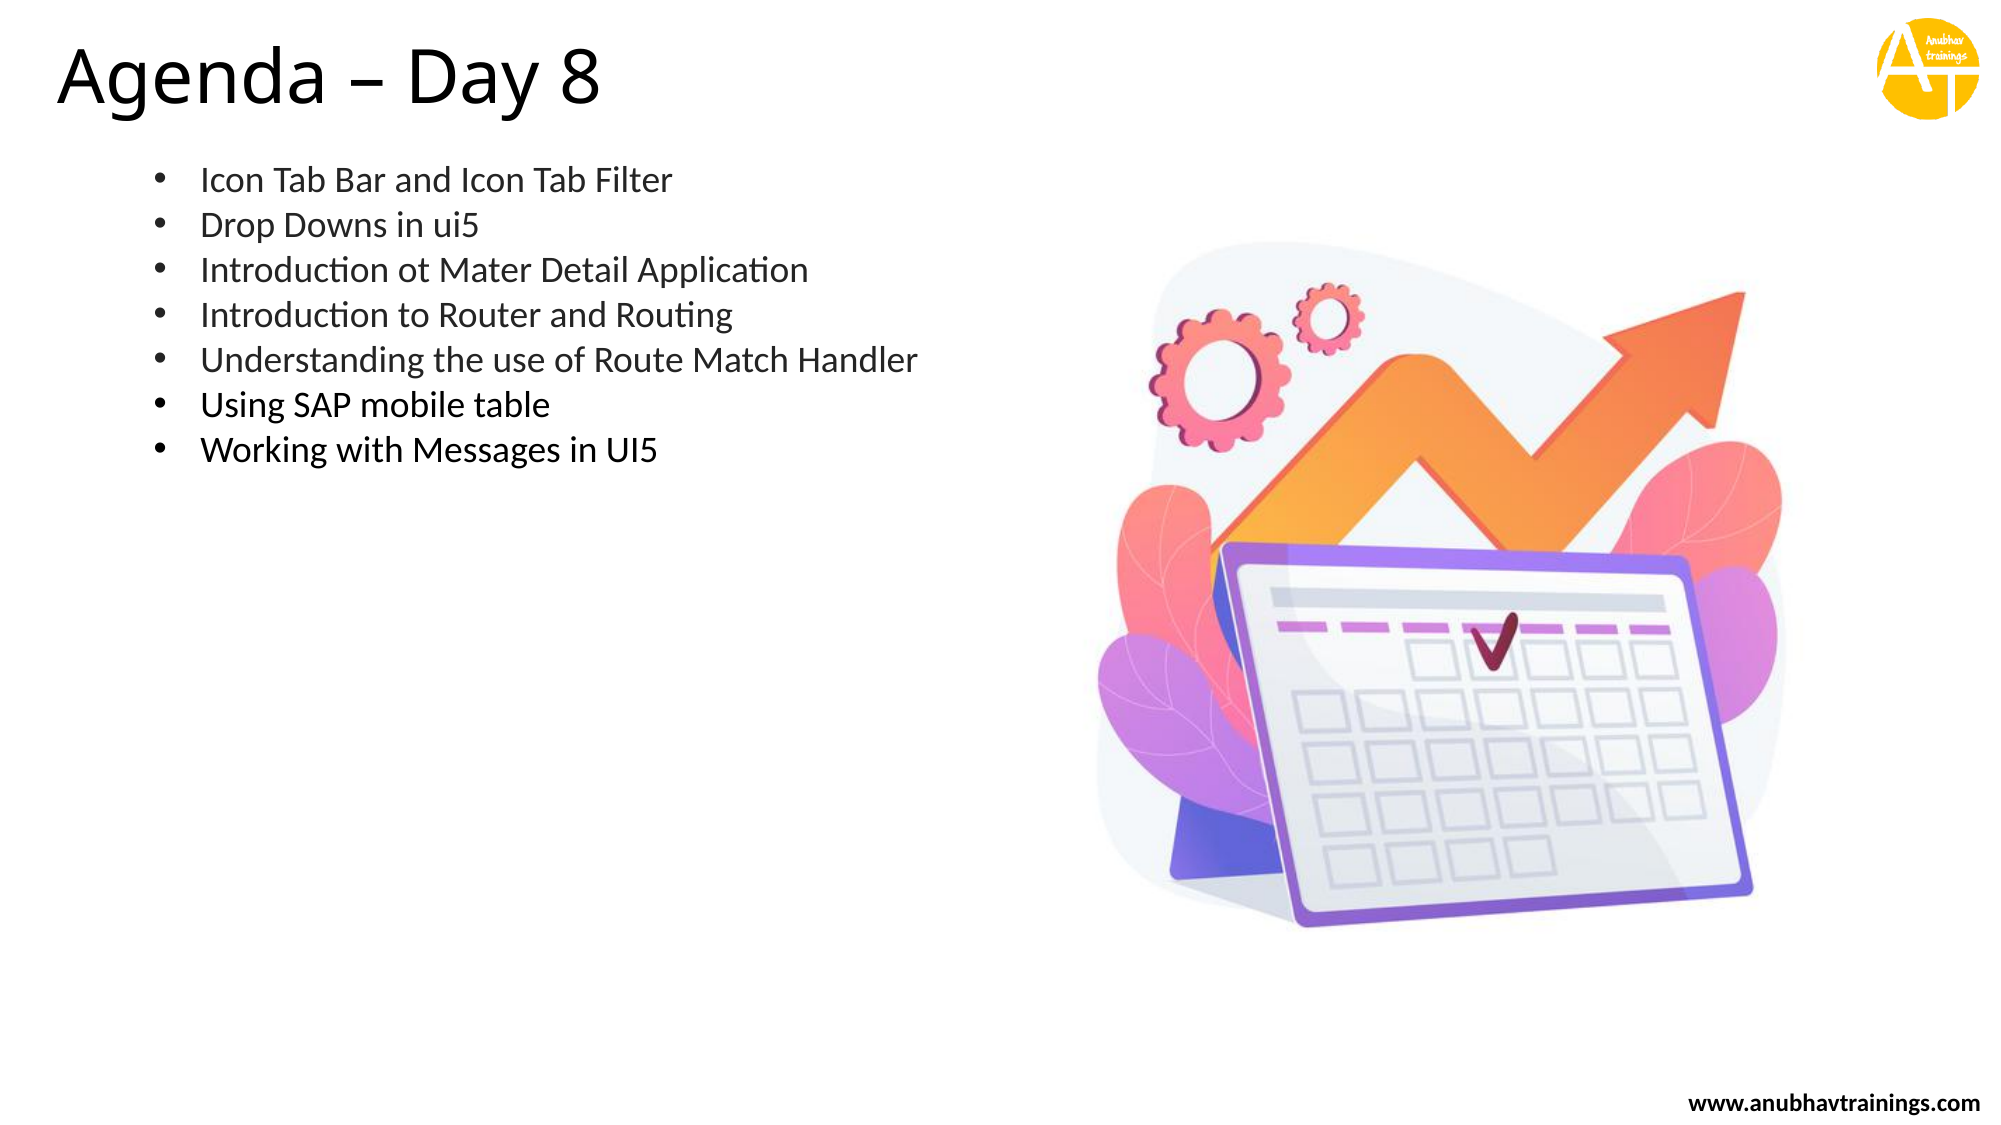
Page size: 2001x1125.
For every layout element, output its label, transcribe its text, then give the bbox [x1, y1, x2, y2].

text_box Icon Tab Bar and Icon Tab Filter Drop Downs in ui5 Introduction ot Mater Detail Application Introduction to Router and Routing Understanding the use of Route Match Handler Using SAP mobile table Working with Messages in UI5 [63, 147, 959, 523]
footer www.anubhavtrainings.com [1669, 1089, 2000, 1114]
text_box Agenda – Day 8 [42, 30, 1866, 148]
picture [1017, 11, 1985, 1002]
